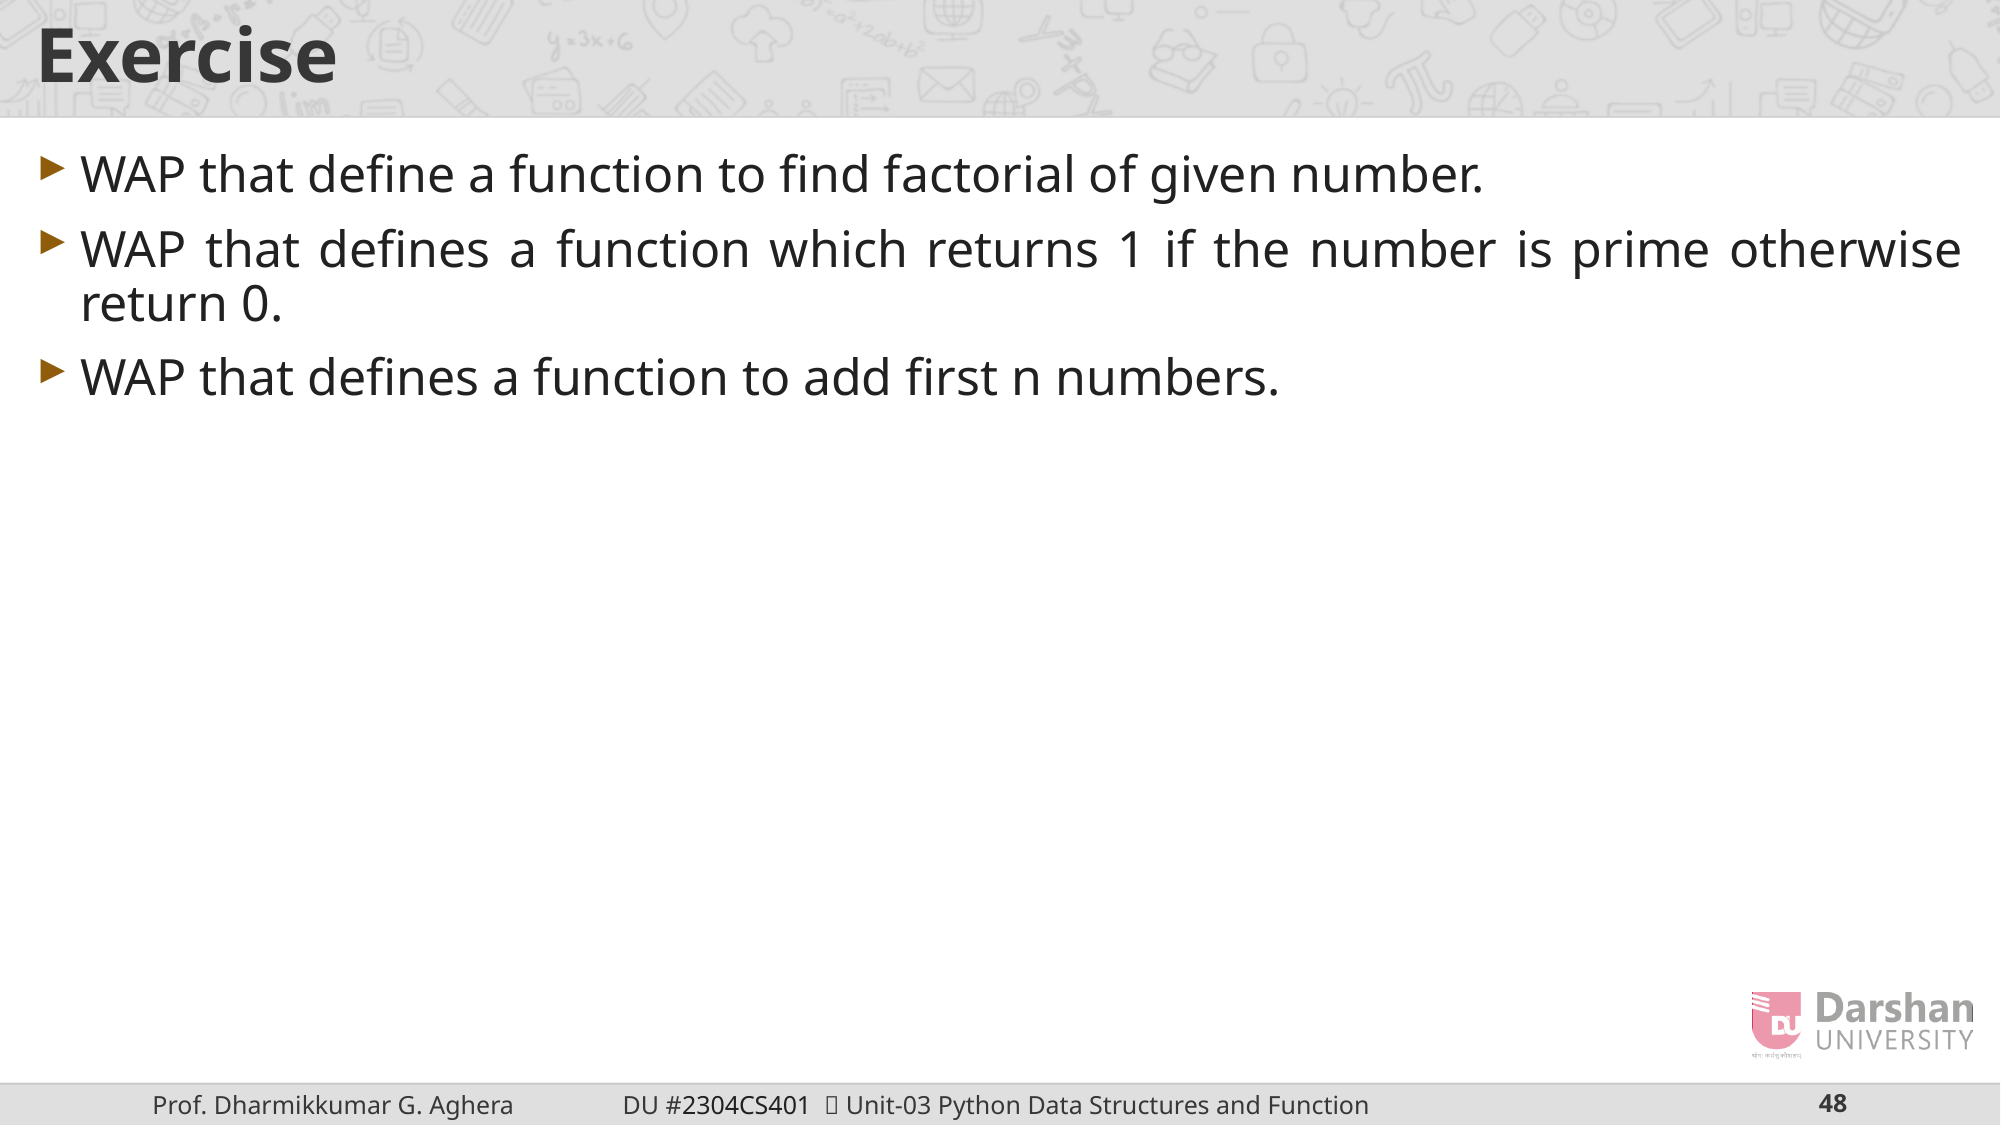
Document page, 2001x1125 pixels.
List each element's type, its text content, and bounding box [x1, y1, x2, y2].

title Exercise [0, 0, 2000, 117]
list WAP that define a function to find factorial of given number. WAP that defines a function which returns 1 if the number is prime otherwise return 0. WAP that defines a function to add first n numbers. [21, 141, 1979, 1059]
